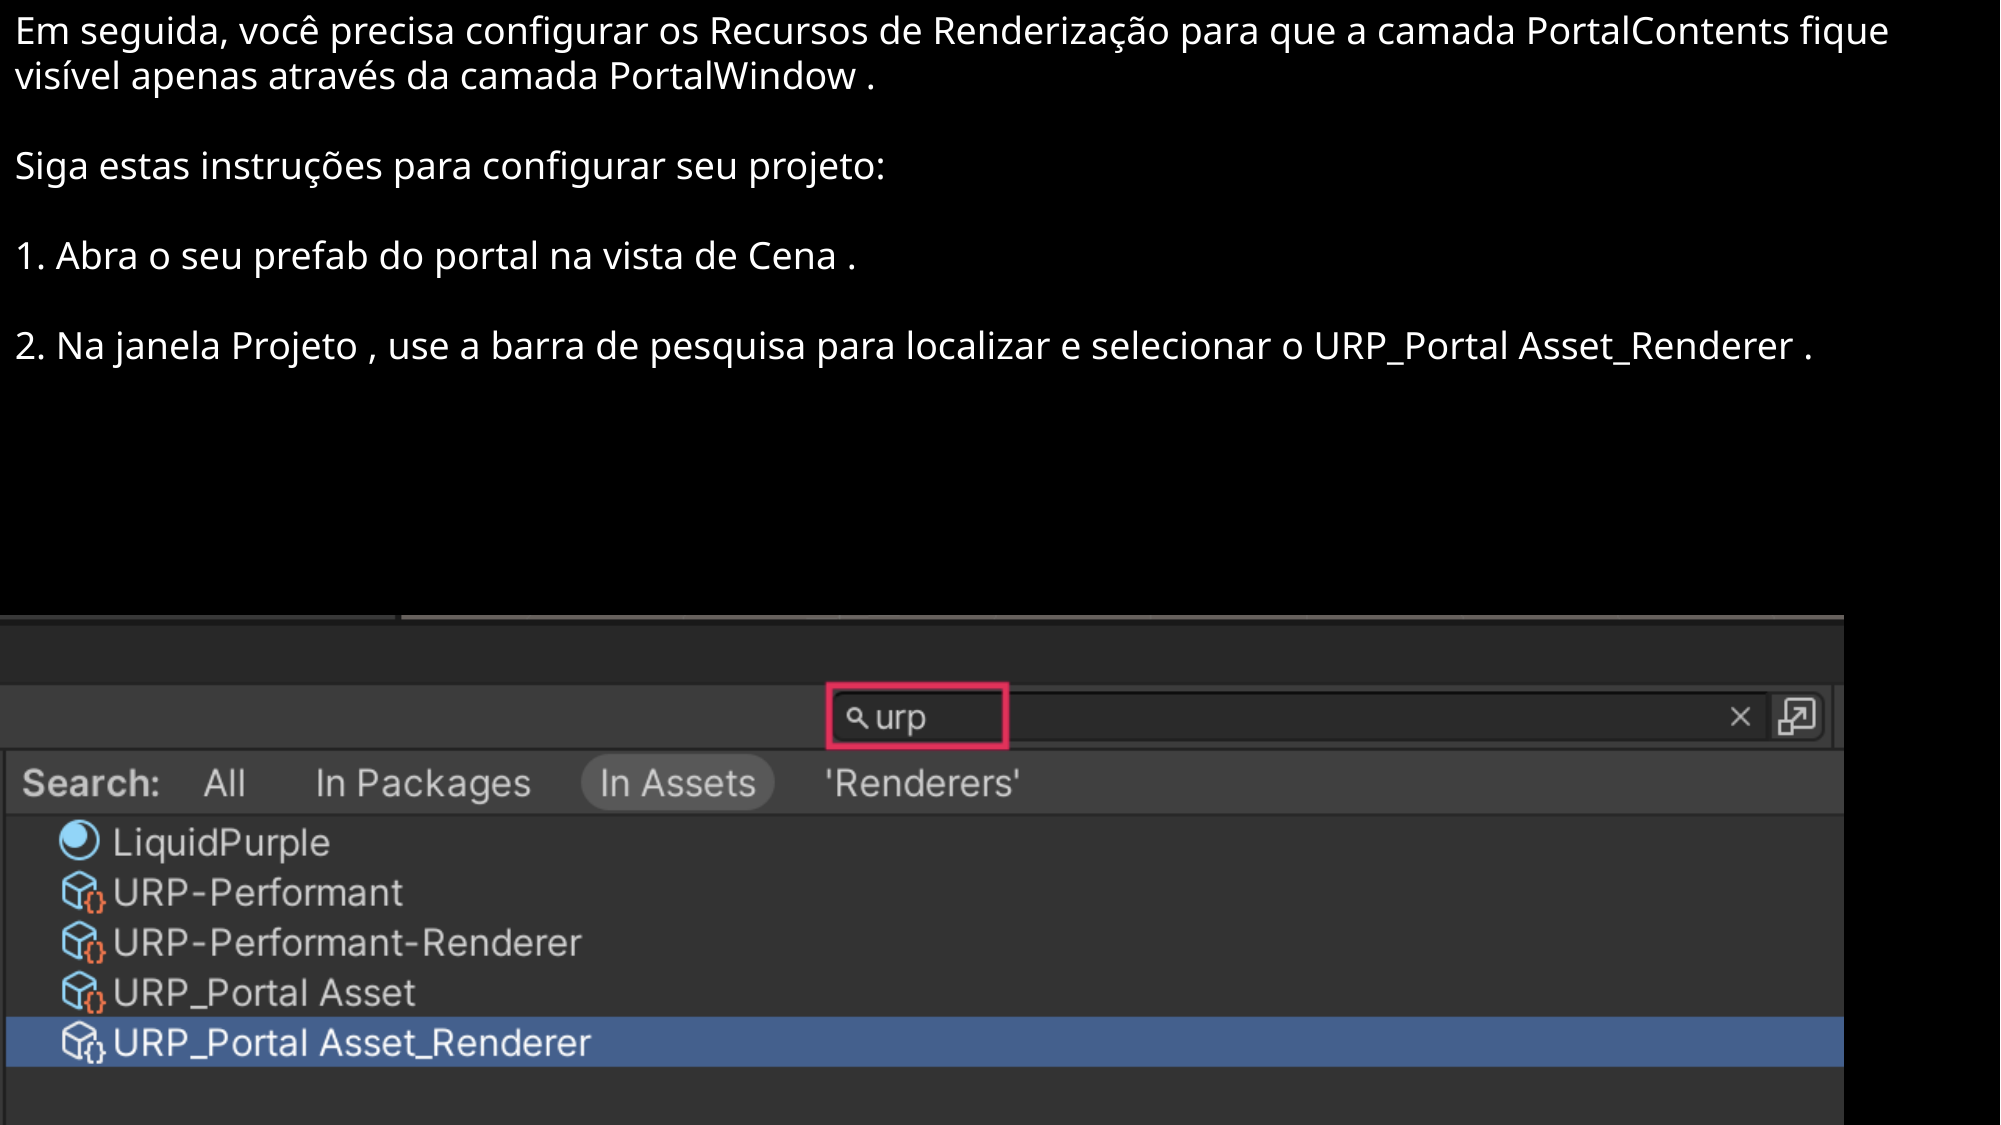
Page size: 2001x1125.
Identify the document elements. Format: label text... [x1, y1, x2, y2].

picture [0, 615, 1844, 1125]
text_box Em seguida, você precisa configurar os Recursos de Renderização para que a camada PortalContents fique visível apenas através da camada PortalWindow . Siga estas instruções para configurar seu projeto: 1. Abra o seu prefab do portal na vista de Cena . 2. Na janela Projeto , use a barra de pesquisa para localizar e selecionar o URP_Portal Asset_Renderer . [0, 0, 1963, 375]
